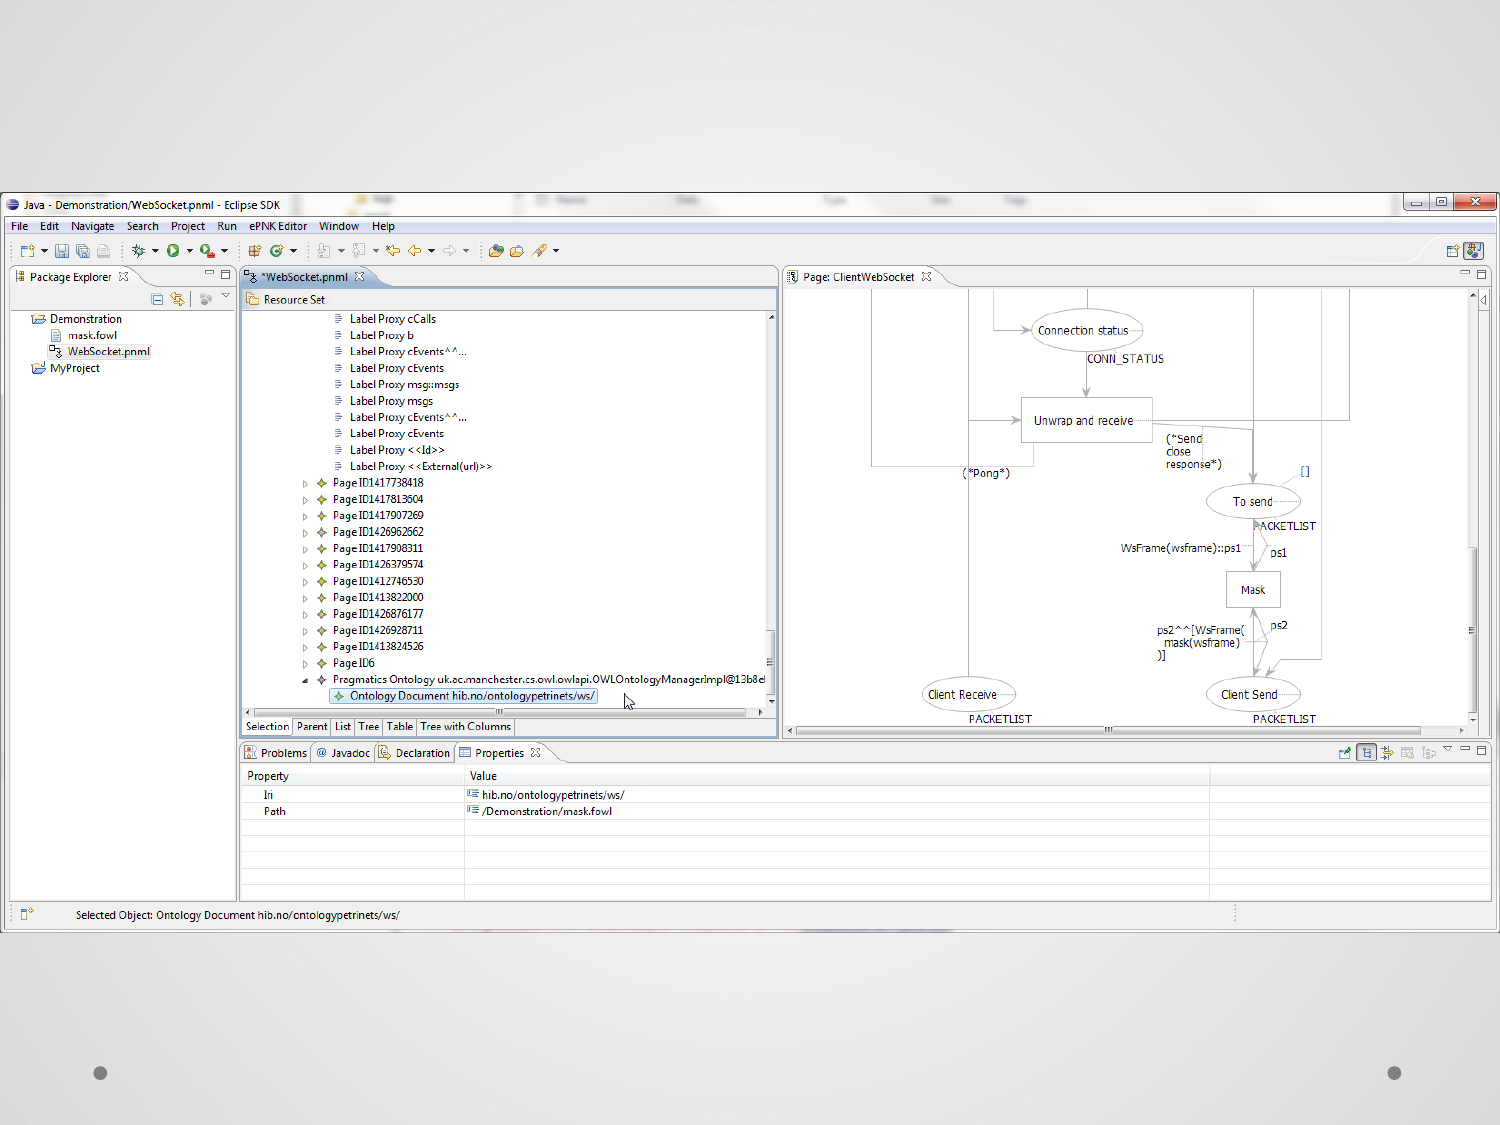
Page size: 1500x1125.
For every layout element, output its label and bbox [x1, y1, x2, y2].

picture [0, 192, 1500, 933]
